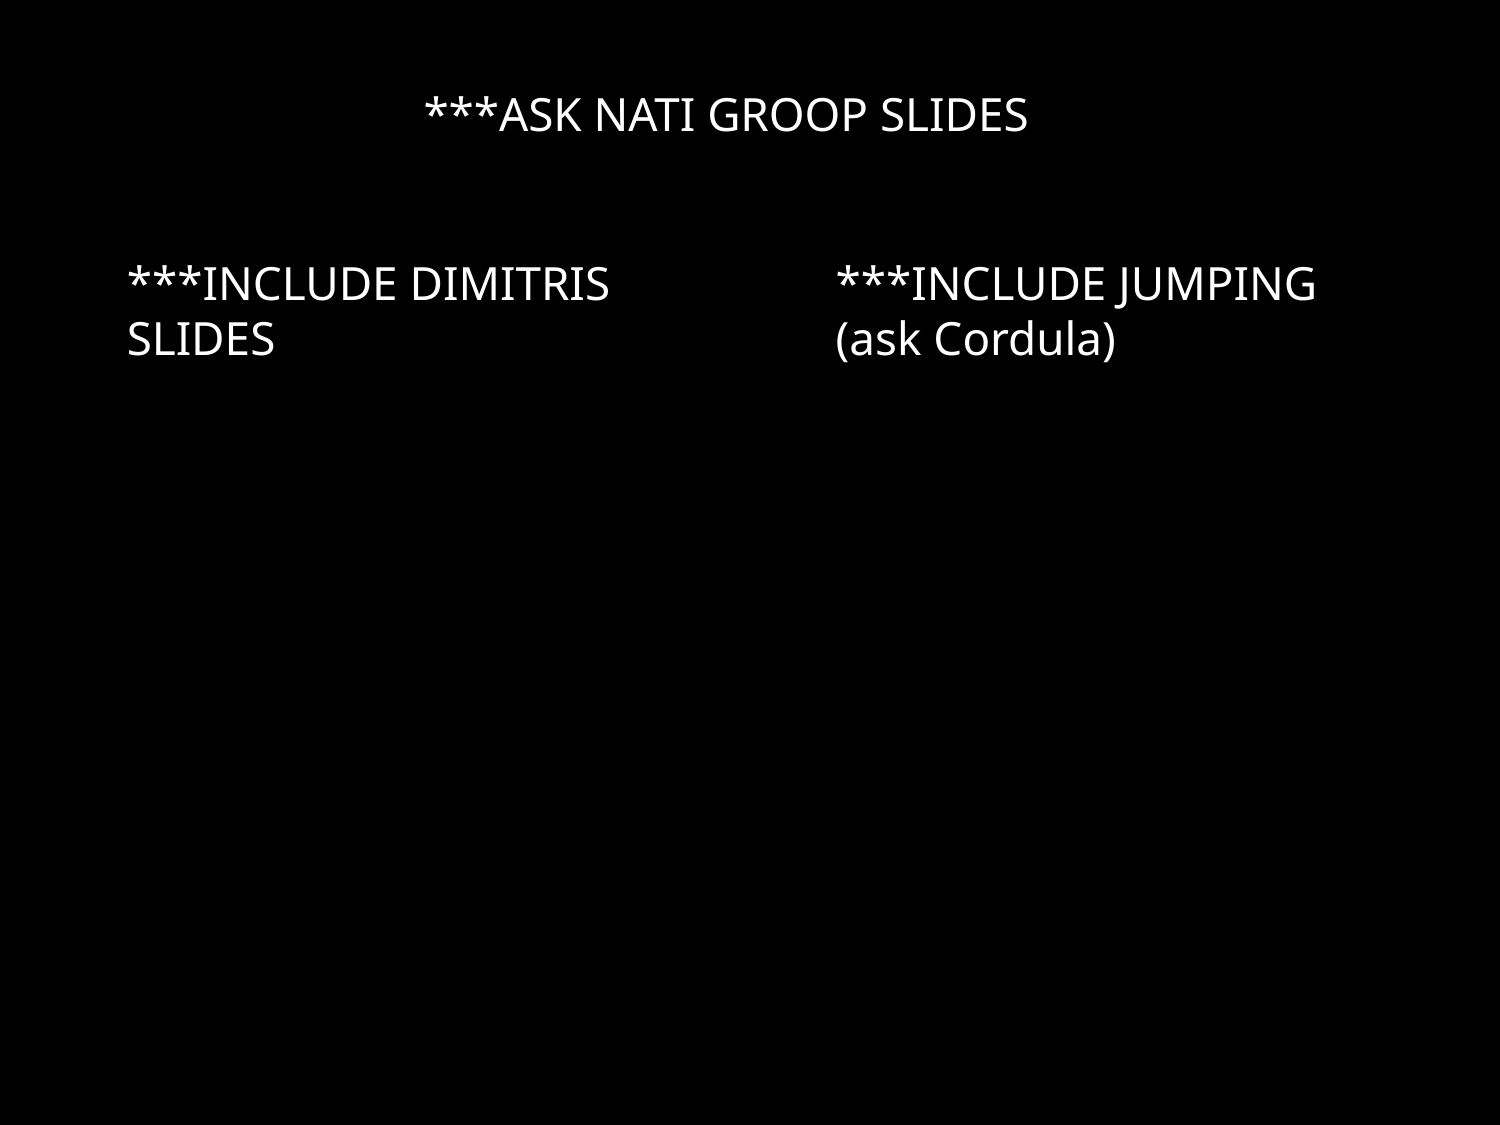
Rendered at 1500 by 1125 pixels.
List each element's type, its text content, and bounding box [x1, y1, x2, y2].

text_box ***INCLUDE DIMITRIS SLIDES [112, 247, 656, 372]
text_box ***INCLUDE JUMPING (ask Cordula) [820, 247, 1421, 372]
text_box ***ASK NATI GROOP SLIDES [135, 78, 1317, 149]
